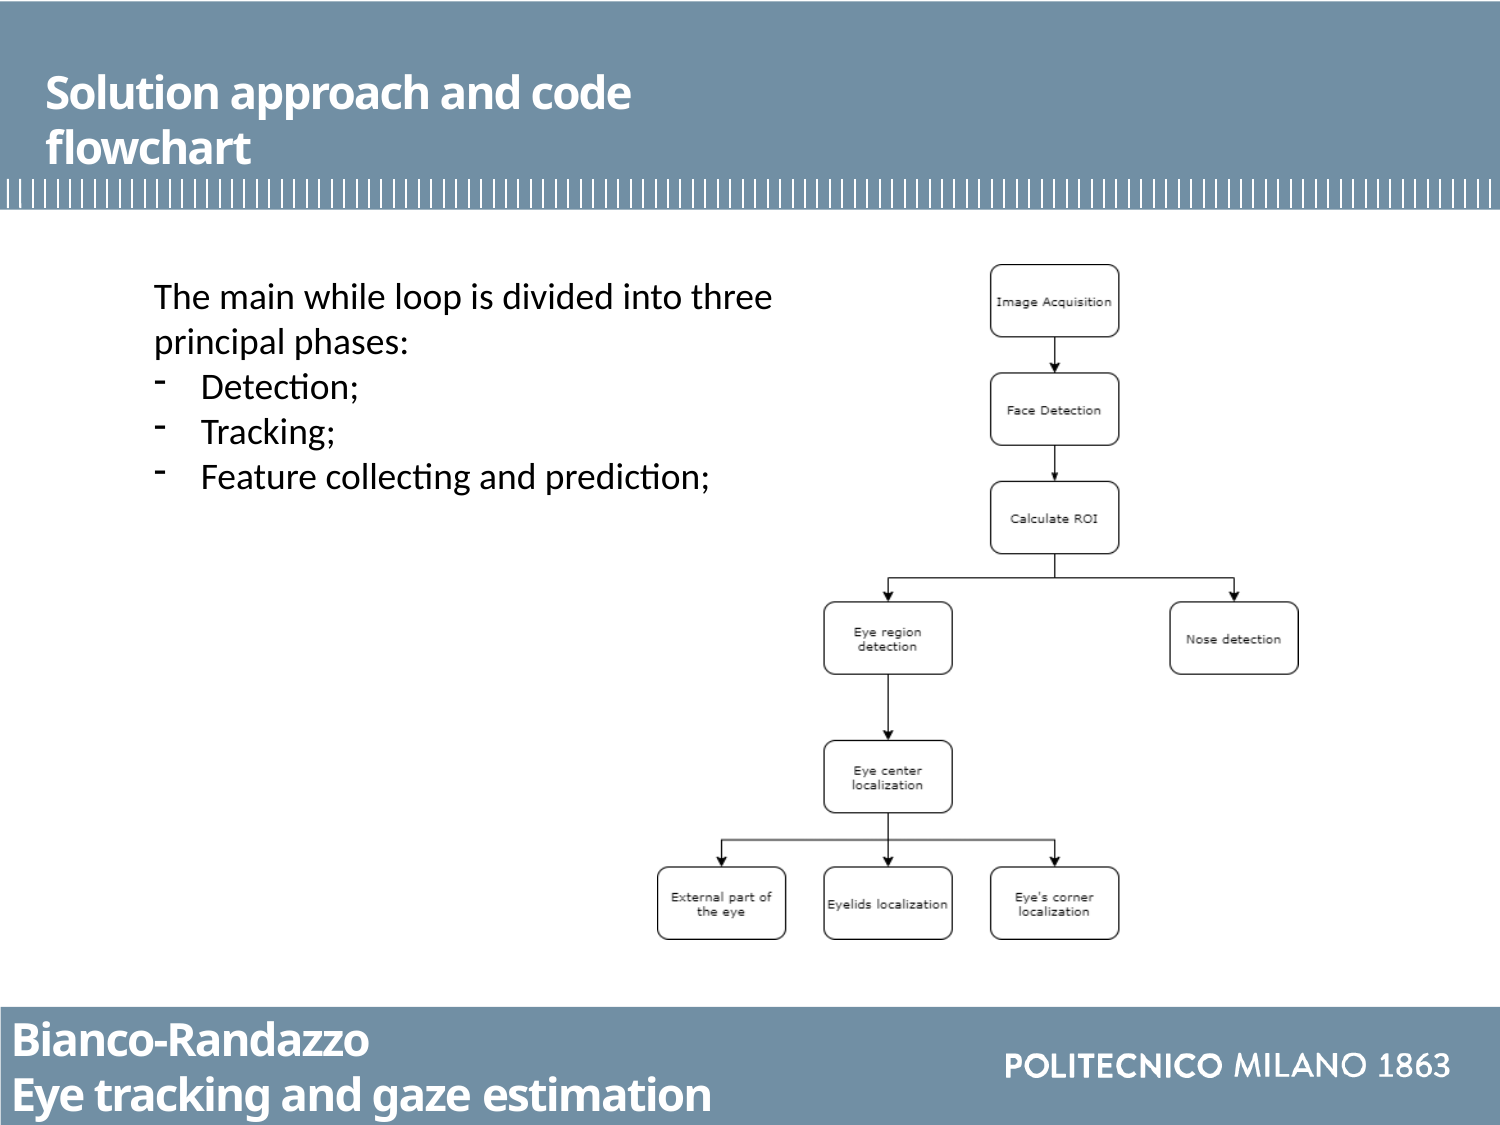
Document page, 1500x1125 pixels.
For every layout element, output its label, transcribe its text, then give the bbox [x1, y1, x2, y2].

text_box Bianco-Randazzo Eye tracking and gaze estimation [8, 1008, 893, 1121]
text_box The main while loop is divided into three principal phases: Detection; Tracking; Feature collecting and prediction; [139, 264, 655, 505]
text_box [999, 1040, 1456, 1089]
picture [656, 264, 1299, 940]
text_box [0, 1, 1500, 210]
text_box [0, 1006, 1500, 1125]
title Solution approach and code flowchart [42, 61, 830, 252]
